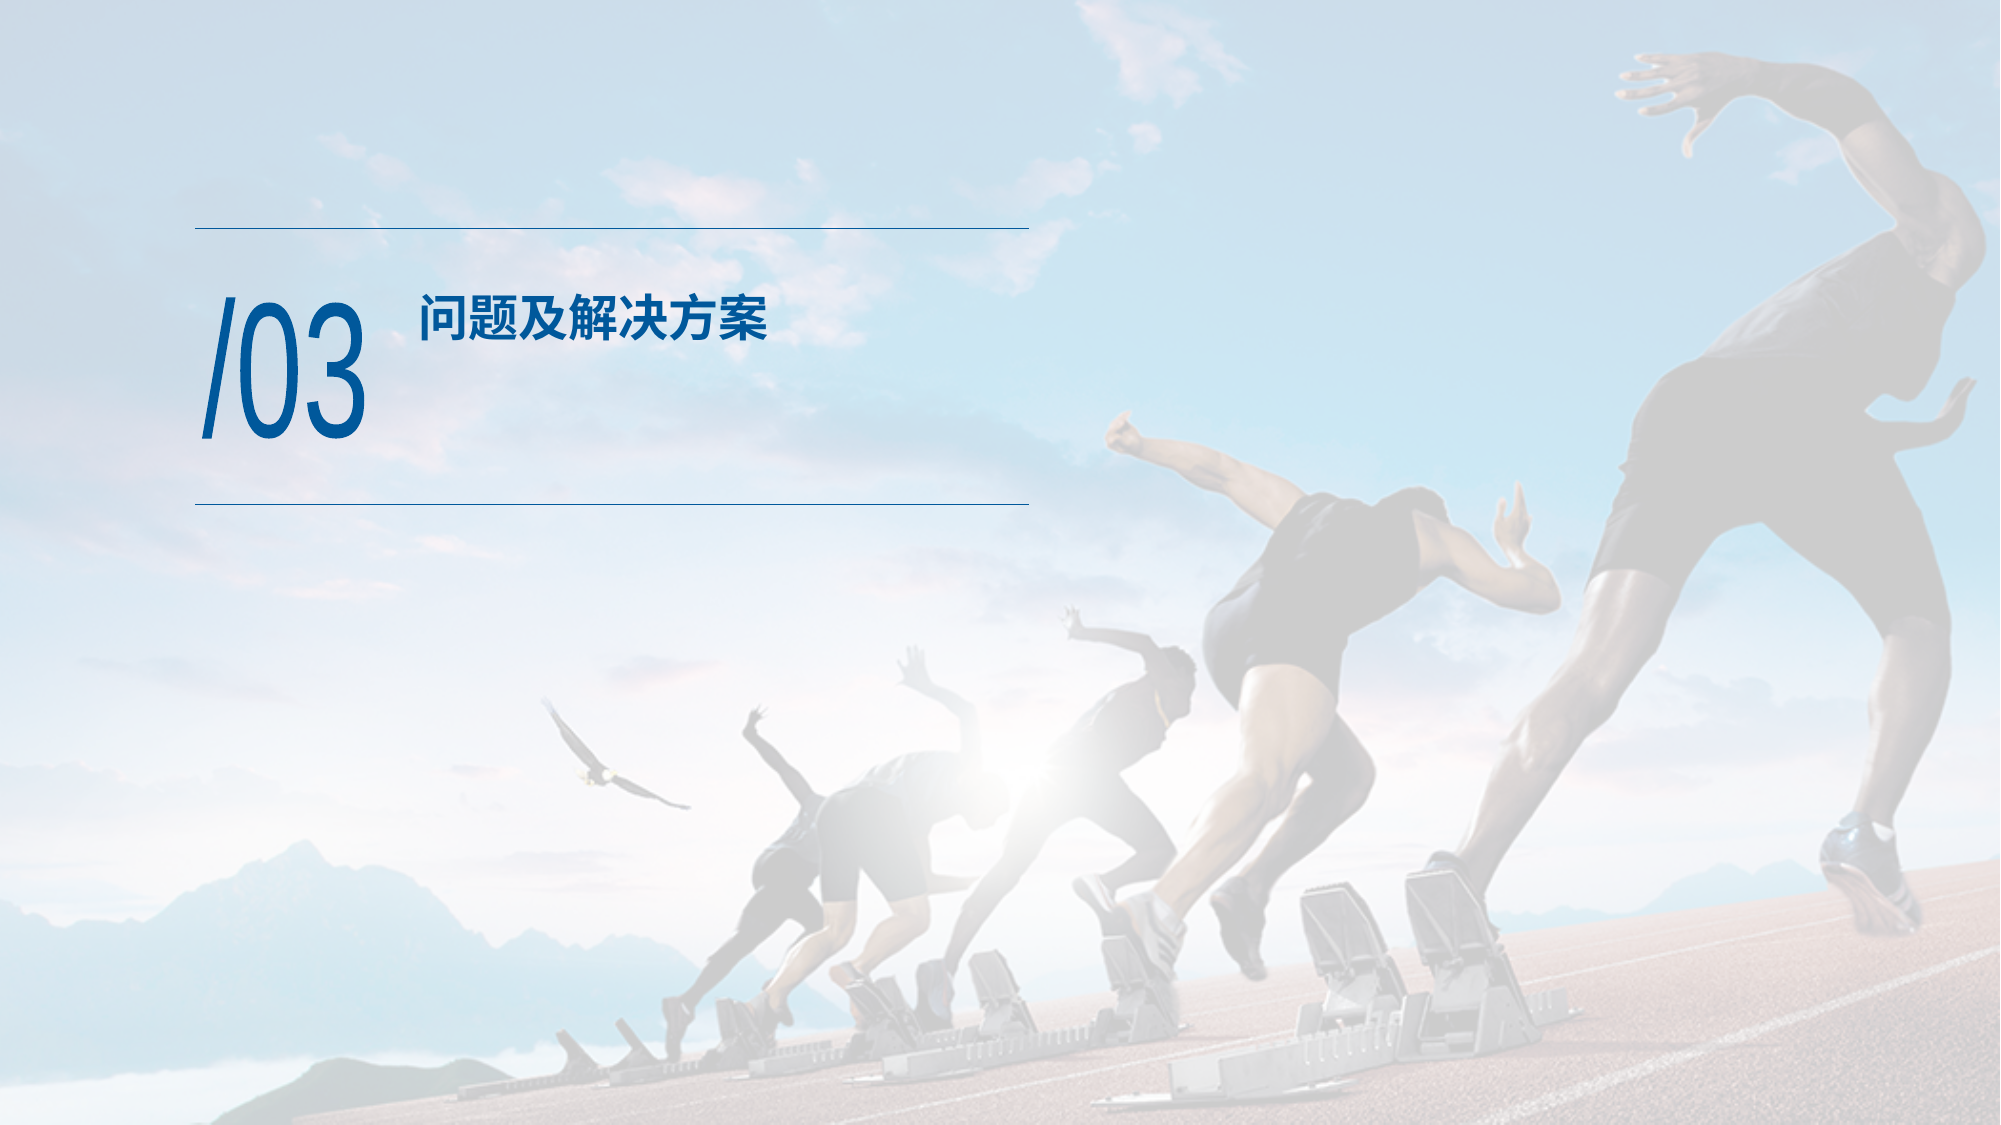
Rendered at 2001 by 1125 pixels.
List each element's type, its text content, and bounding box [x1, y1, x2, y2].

title 问题及解决方案 [403, 208, 1293, 356]
